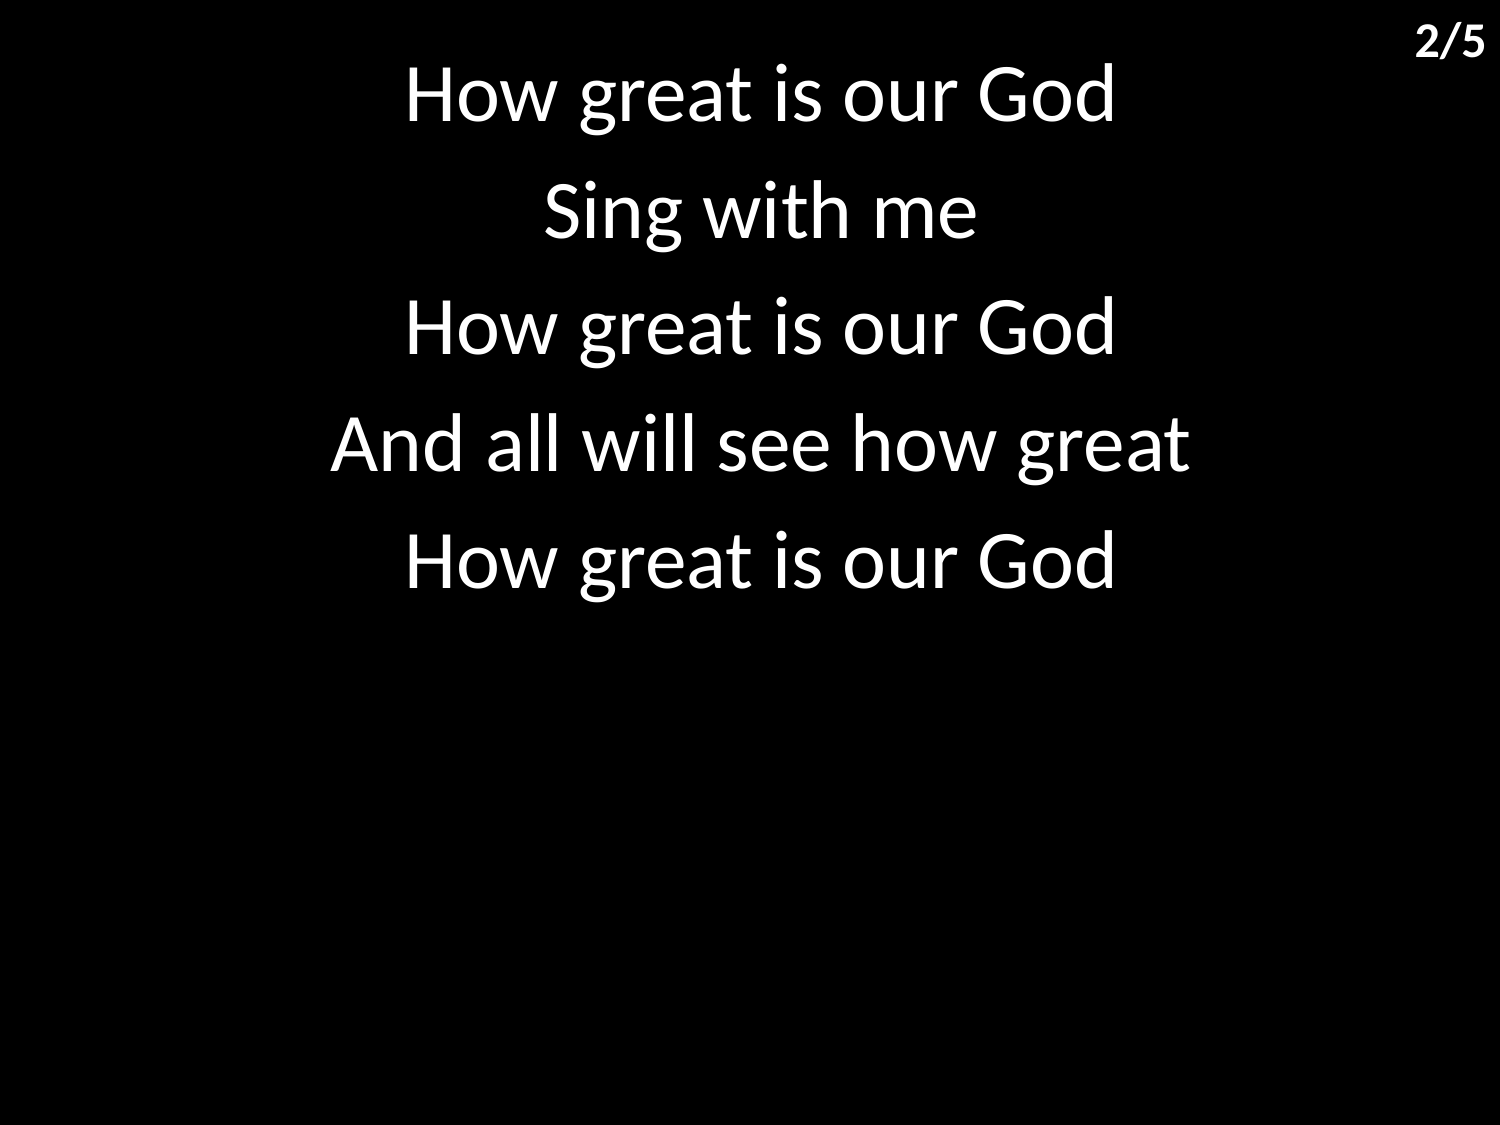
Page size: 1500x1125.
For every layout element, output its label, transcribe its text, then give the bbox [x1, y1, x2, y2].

text_box 2/5 [1399, 0, 1500, 75]
subtitle How great is our God Sing with me How great is our God And all will see how great How great is our God [53, 30, 1471, 1094]
